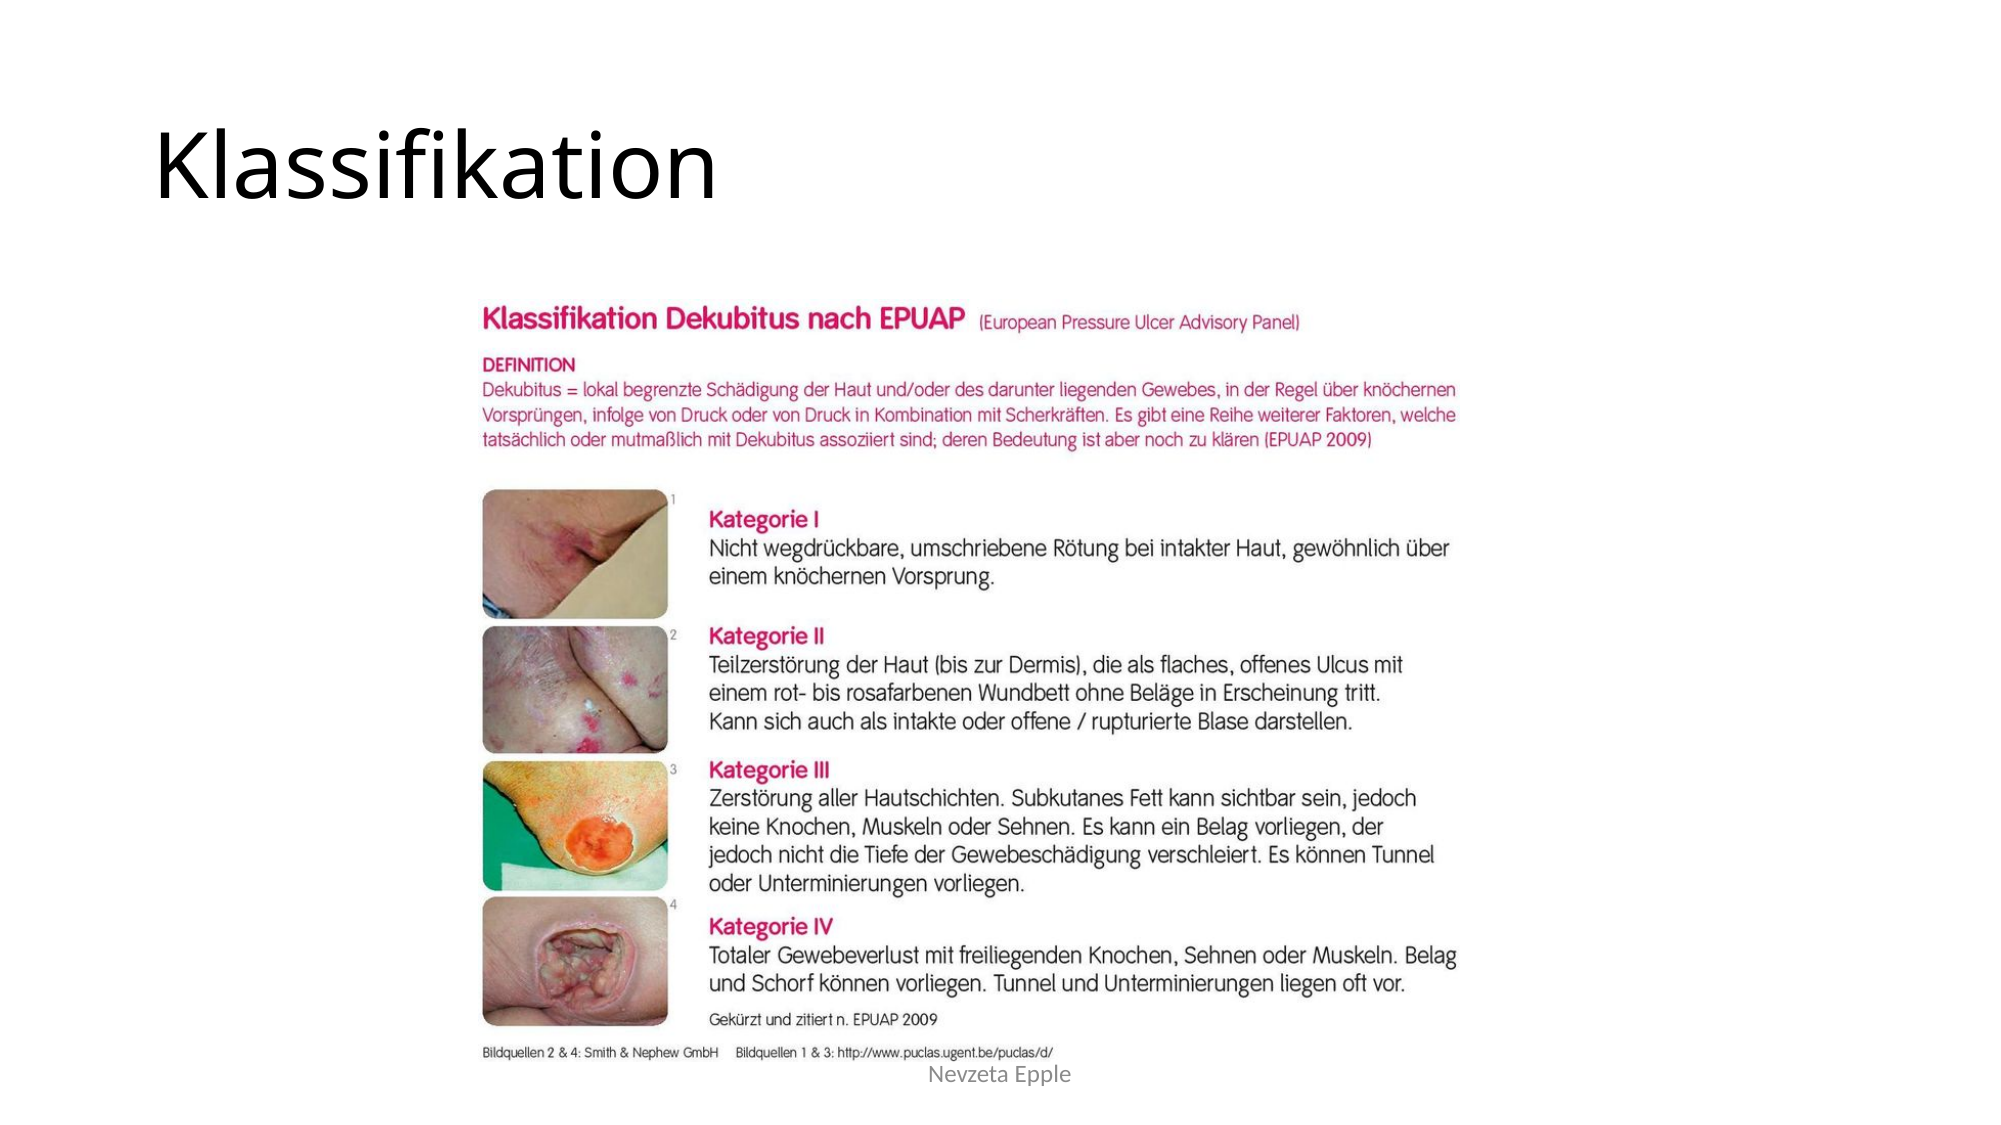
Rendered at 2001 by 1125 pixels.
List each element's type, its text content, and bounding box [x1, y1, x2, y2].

title Klassifikation [137, 59, 1863, 278]
footer Nevzeta Epple [662, 1062, 1338, 1103]
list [478, 299, 1460, 1062]
